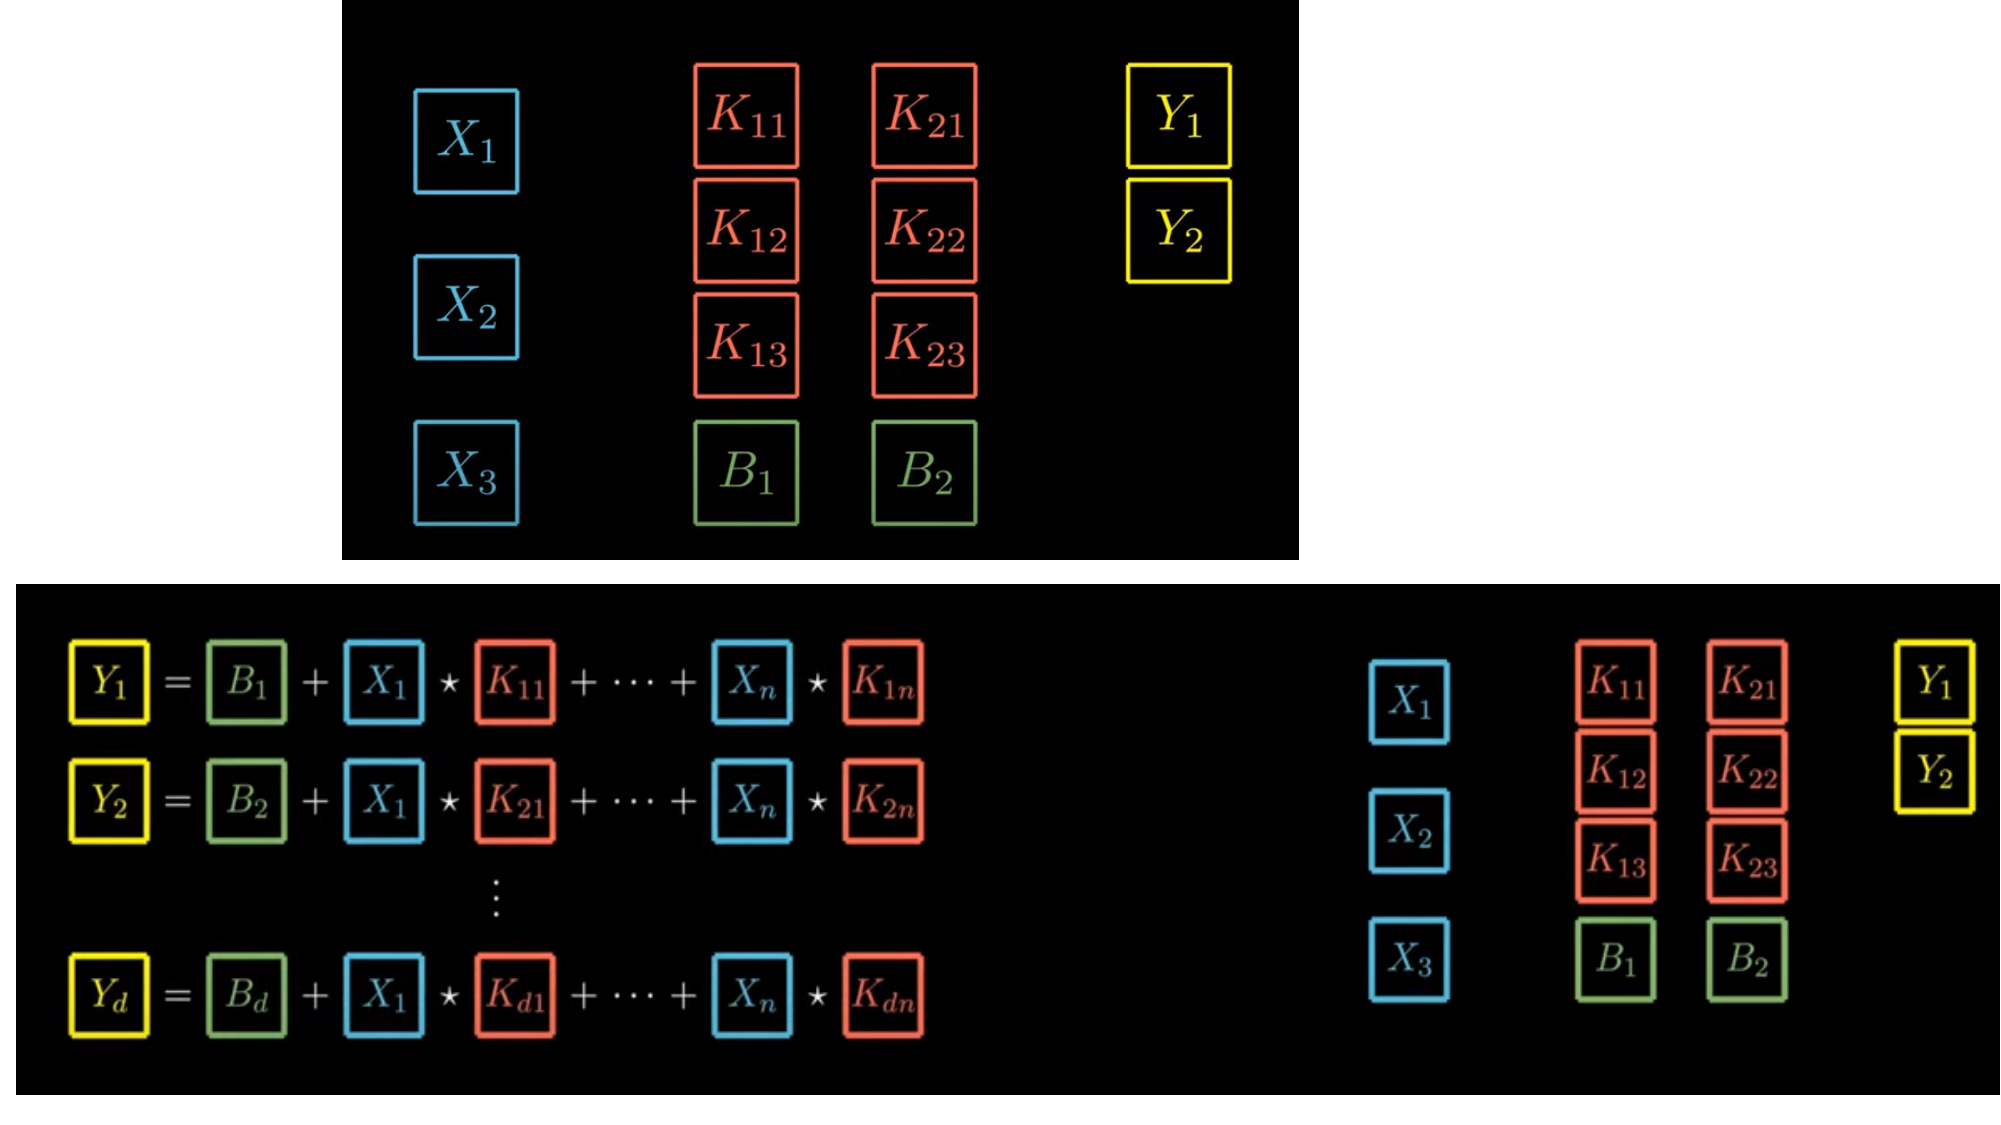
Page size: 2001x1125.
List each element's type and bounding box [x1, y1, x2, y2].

picture [16, 584, 2000, 1095]
picture [342, 0, 1299, 560]
